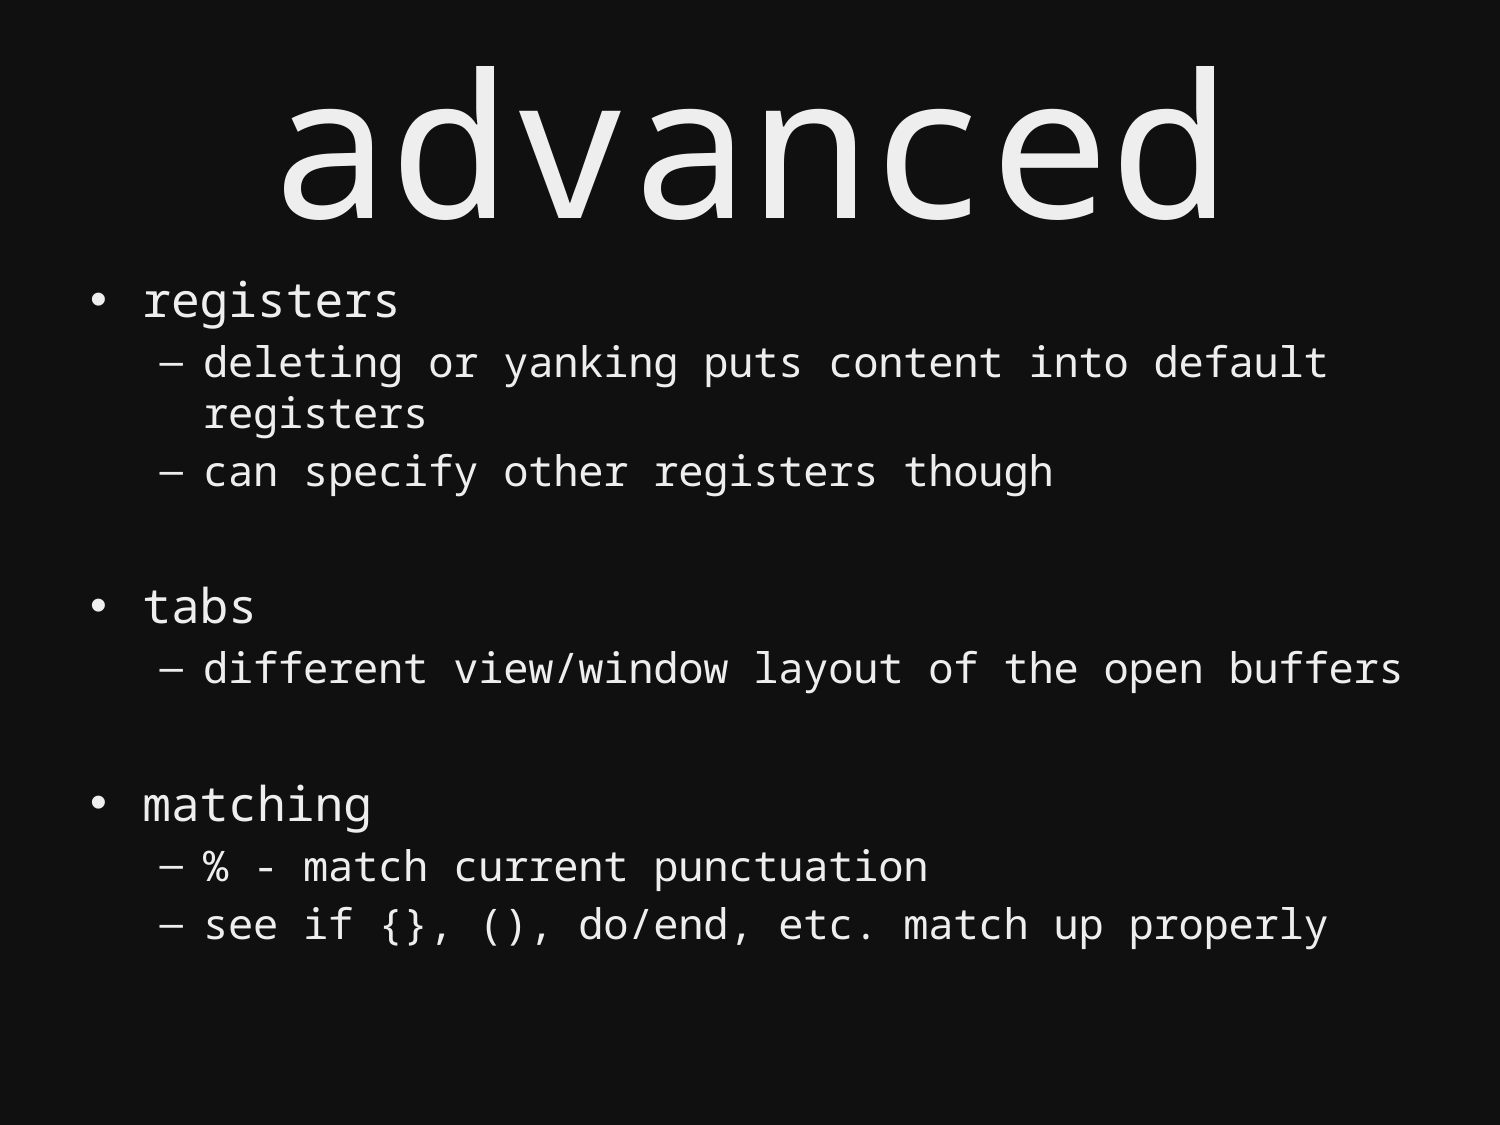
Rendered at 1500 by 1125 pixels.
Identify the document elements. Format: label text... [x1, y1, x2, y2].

list registers deleting or yanking puts content into default registers can specify other registers though tabs different view/window layout of the open buffers matching % - match current punctuation see if {}, (), do/end, etc. match up properly [75, 262, 1425, 1005]
title advanced [75, 45, 1425, 233]
